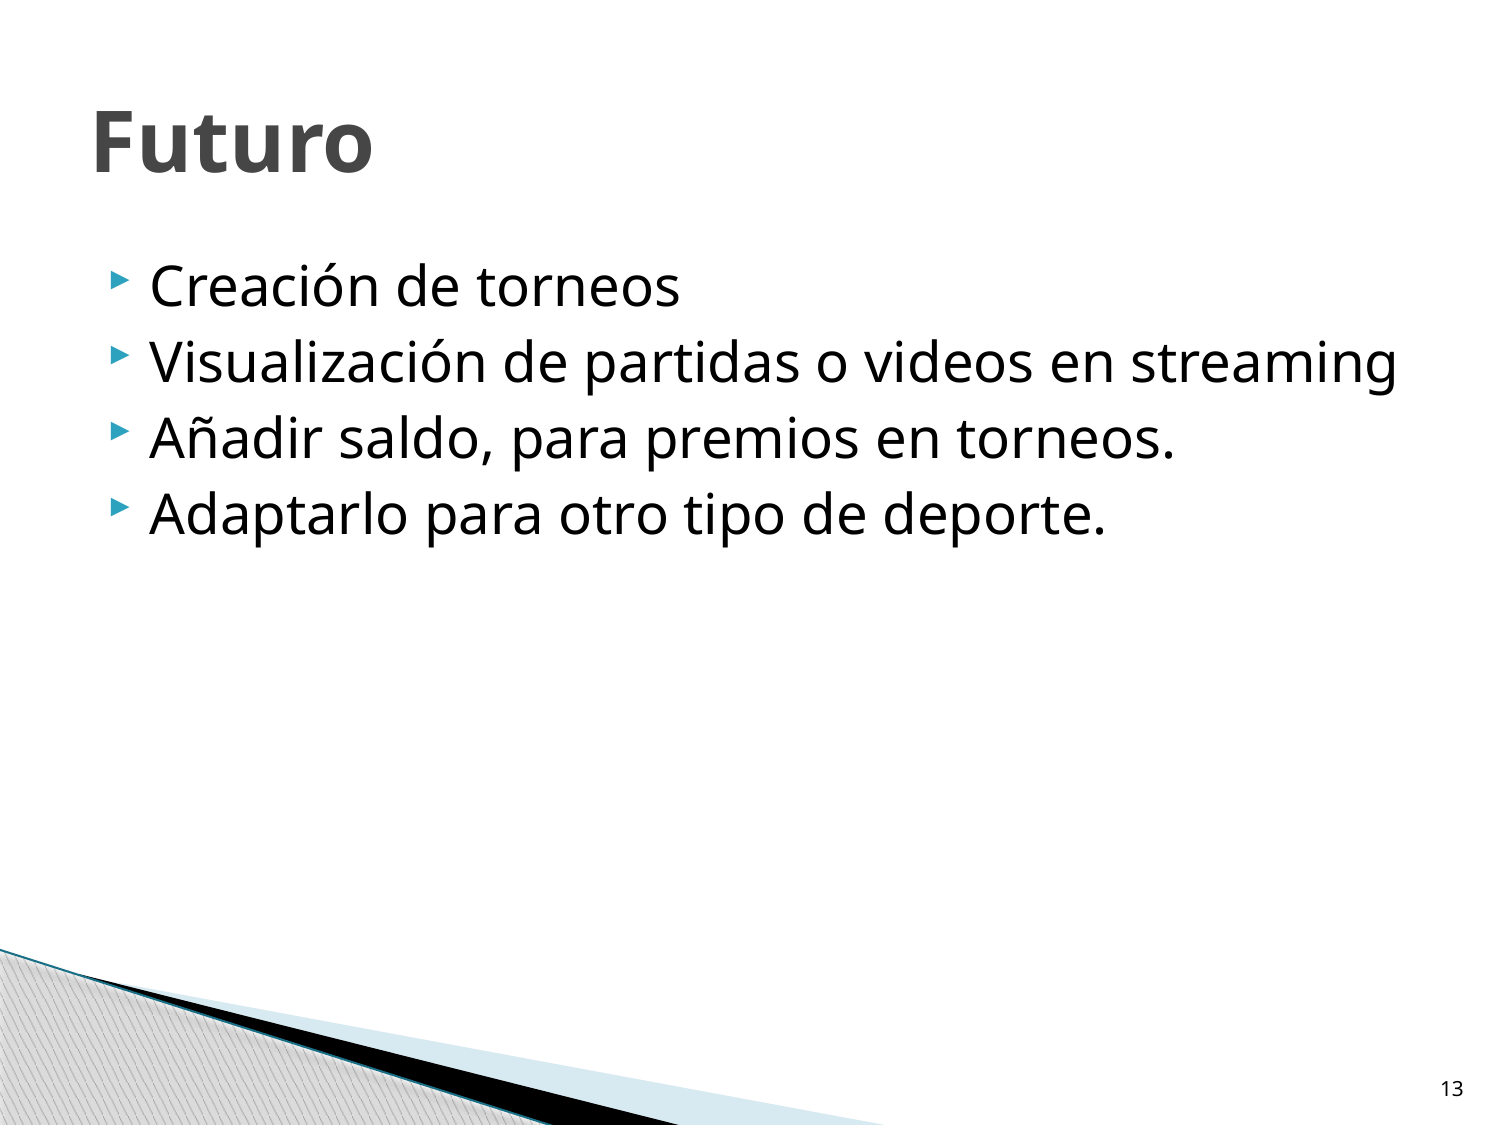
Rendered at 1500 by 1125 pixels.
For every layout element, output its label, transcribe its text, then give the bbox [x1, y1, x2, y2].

slide_number 13 [1418, 1051, 1479, 1112]
title Futuro [75, 45, 1425, 233]
list Creación de torneos Visualización de partidas o videos en streaming Añadir saldo, para premios en torneos. Adaptarlo para otro tipo de deporte. [75, 243, 1425, 986]
